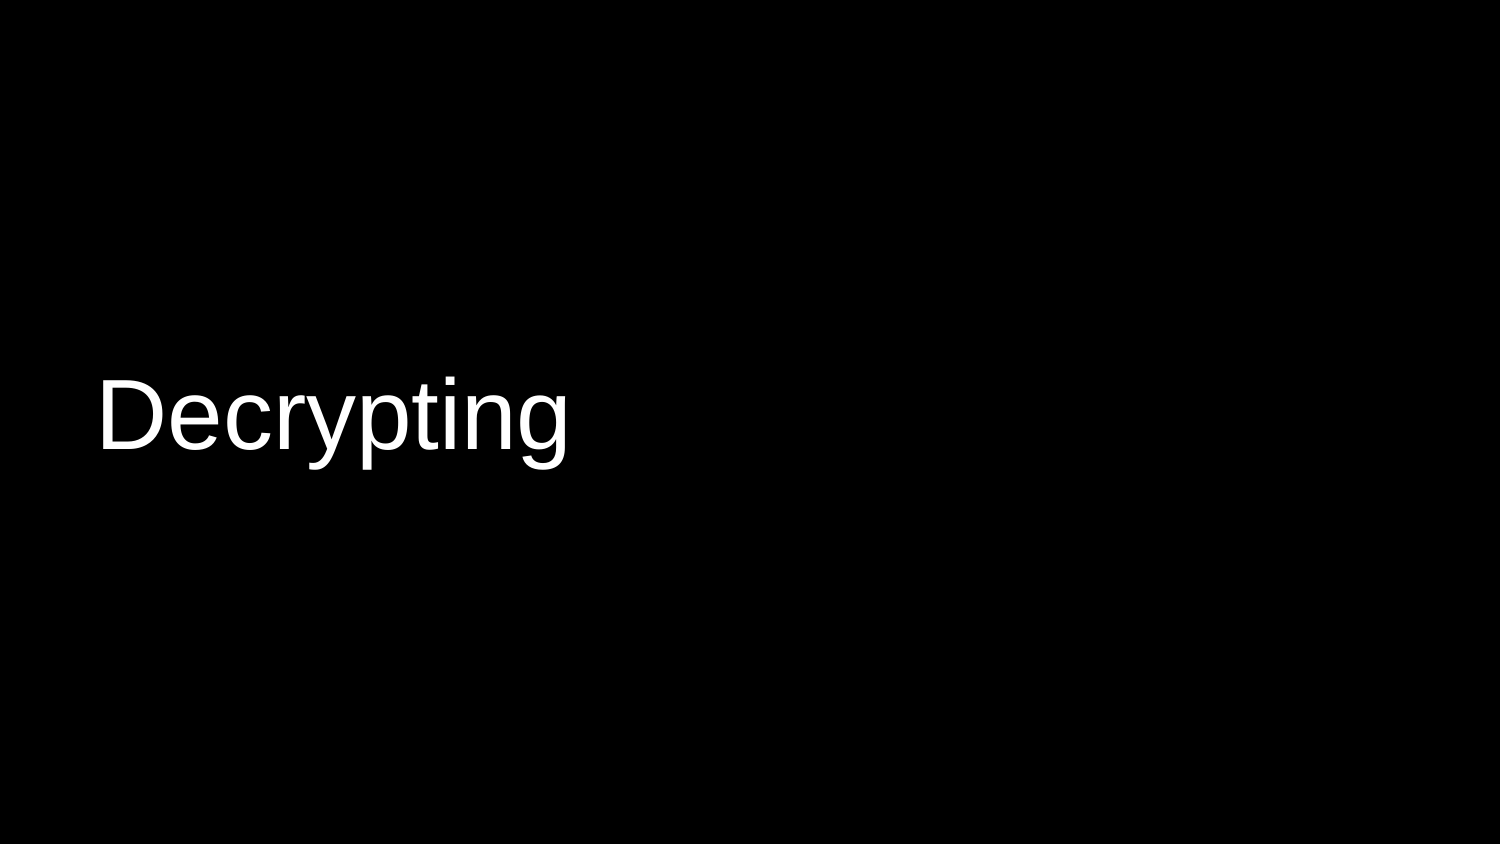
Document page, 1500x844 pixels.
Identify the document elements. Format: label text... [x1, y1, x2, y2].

title Decrypting [80, 73, 1425, 745]
